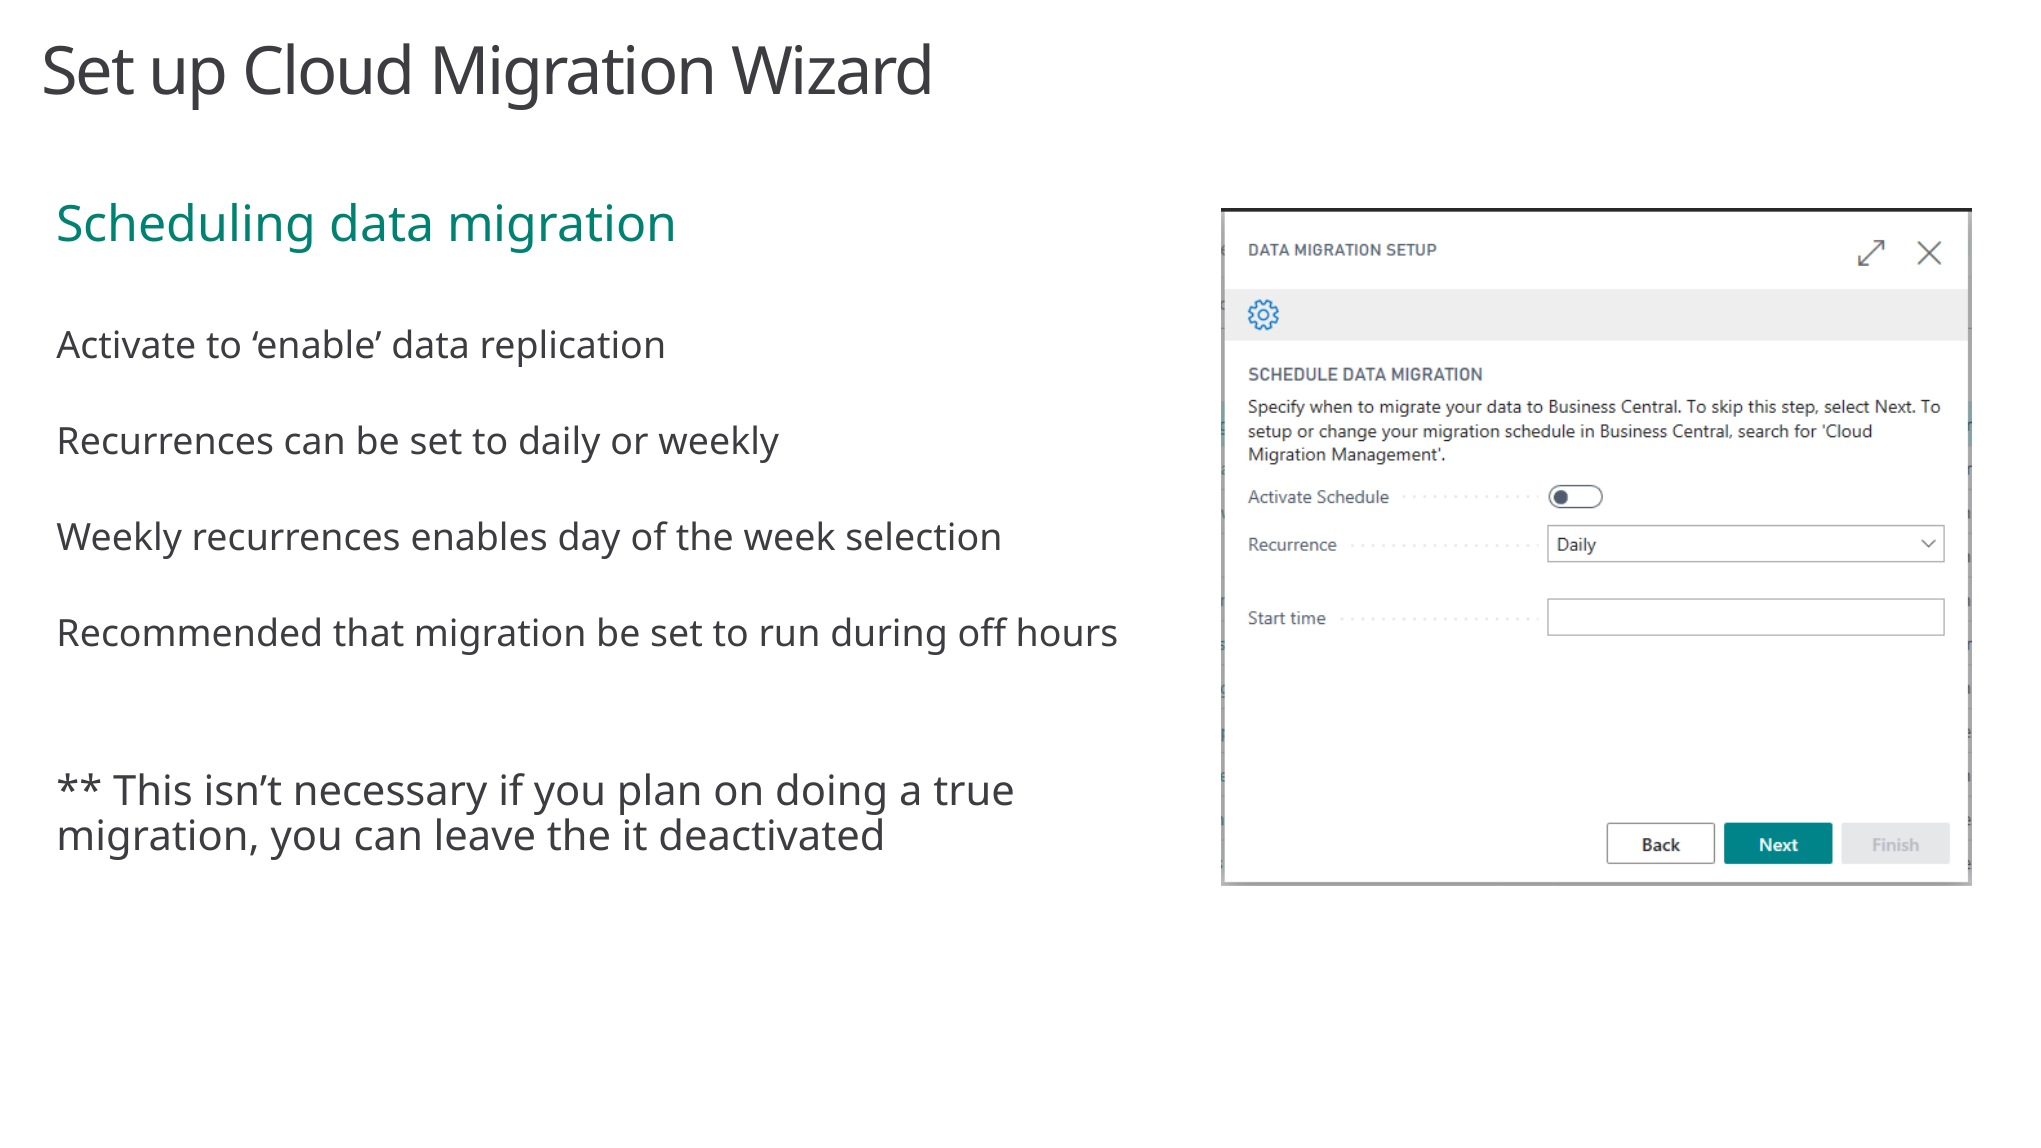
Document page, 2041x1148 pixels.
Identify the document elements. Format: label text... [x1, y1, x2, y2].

text_box Set up Cloud Migration Wizard [26, 29, 2014, 181]
text_box Scheduling data migration Activate to ‘enable’ data replication Recurrences can be set to daily or weekly Weekly recurrences enables day of the week selection Recommended that migration be set to run during off hours ** This isn’t necessary if you plan on doing a true migration, you can leave the it deactivated [26, 174, 1178, 937]
picture [1221, 207, 1972, 887]
